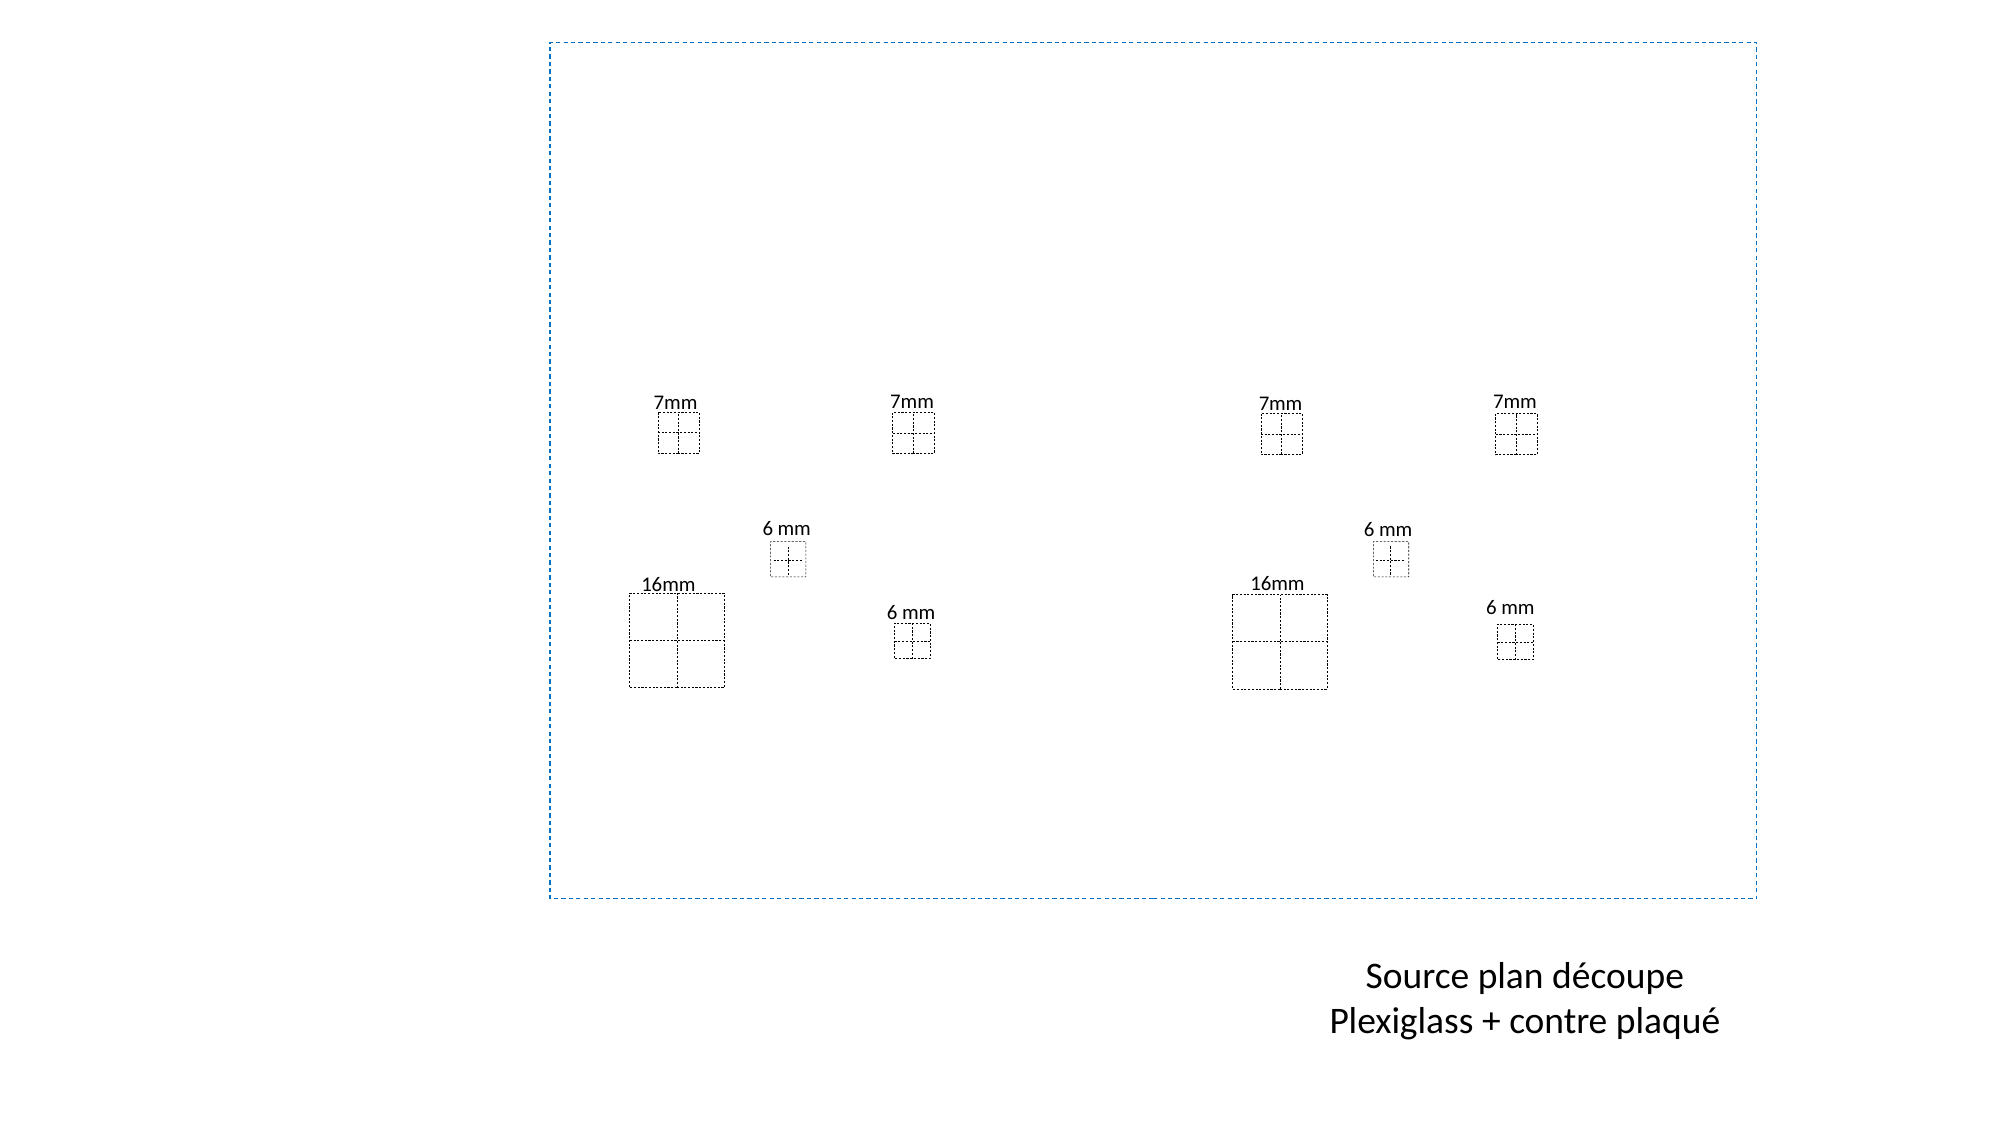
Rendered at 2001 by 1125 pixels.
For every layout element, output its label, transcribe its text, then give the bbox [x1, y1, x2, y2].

text_box [629, 603, 676, 640]
text_box 16mm [1235, 562, 1335, 603]
text_box [894, 632, 931, 660]
text_box 7mm [875, 380, 956, 420]
text_box [892, 420, 913, 432]
text_box 7mm [639, 381, 719, 421]
text_box [657, 433, 678, 454]
text_box [892, 434, 935, 455]
text_box 7mm [1244, 381, 1324, 422]
text_box [678, 603, 725, 640]
text_box [914, 420, 935, 432]
text_box [1372, 549, 1410, 578]
text_box [549, 41, 1758, 900]
text_box [679, 421, 700, 432]
text_box 16mm [626, 563, 726, 603]
text_box 7mm [1478, 380, 1558, 420]
text_box 6 mm [1471, 586, 1552, 627]
text_box 6 mm [872, 591, 952, 632]
text_box [679, 433, 700, 454]
text_box [769, 547, 807, 578]
text_box [657, 421, 678, 432]
text_box Source plan découpe Plexiglass + contre plaqué [1308, 943, 1743, 1049]
text_box 6 mm [1349, 508, 1429, 549]
text_box [629, 641, 725, 689]
text_box 6 mm [747, 507, 828, 547]
